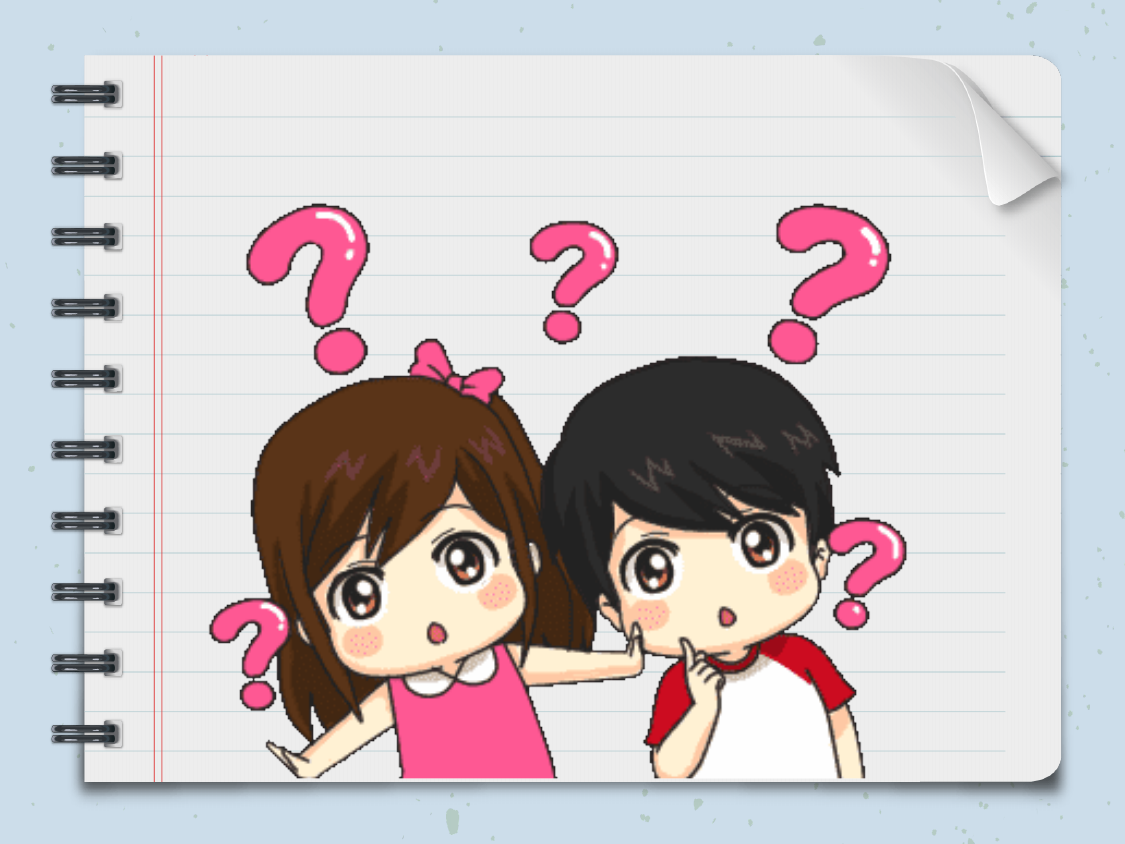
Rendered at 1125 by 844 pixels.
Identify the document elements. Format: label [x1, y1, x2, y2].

picture [47, 22, 1078, 822]
